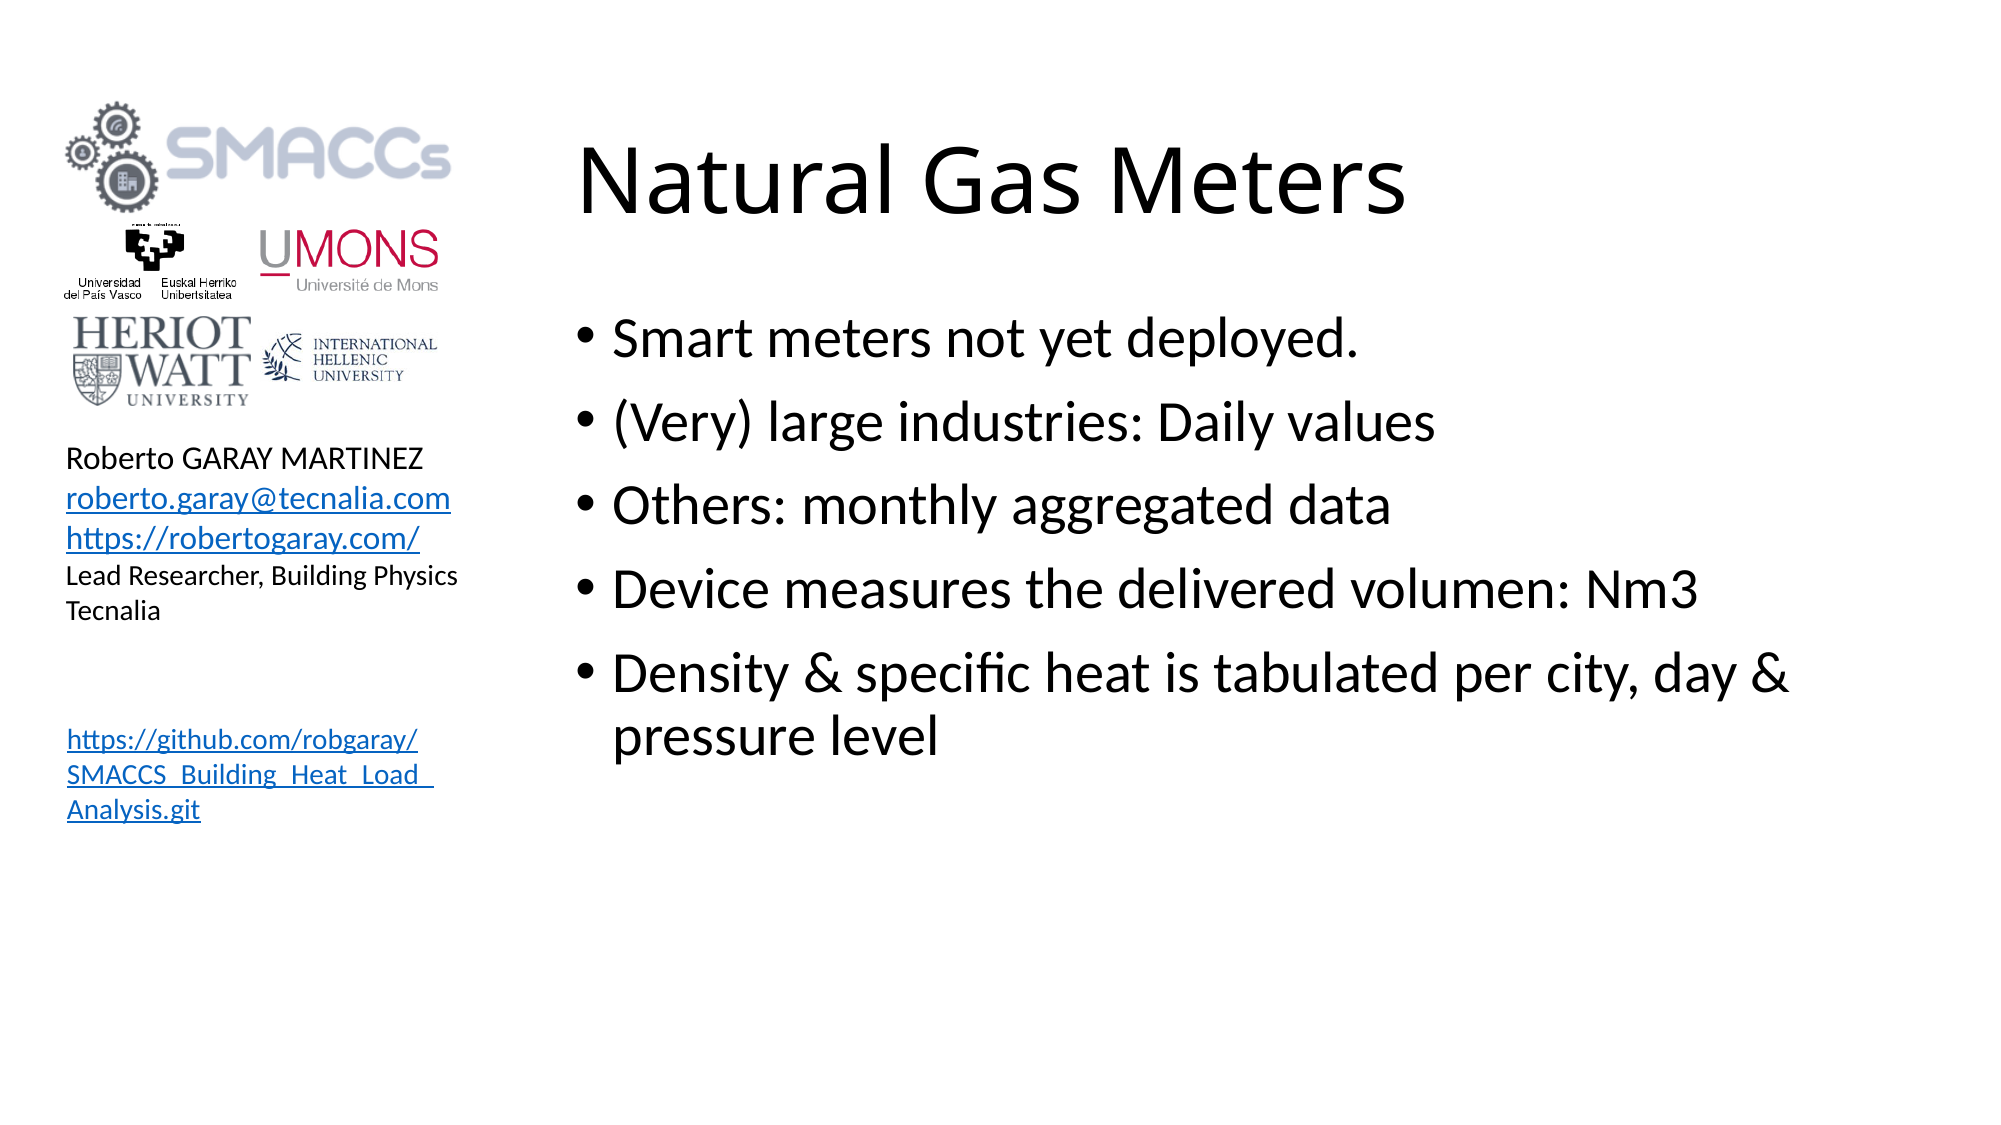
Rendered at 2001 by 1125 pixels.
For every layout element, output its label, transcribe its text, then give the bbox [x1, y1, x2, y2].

list Smart meters not yet deployed. (Very) large industries: Daily values Others: monthly aggregated data Device measures the delivered volumen: Nm3 Density & specific heat is tabulated per city, day & pressure level [560, 299, 1863, 1014]
picture [62, 218, 240, 307]
picture [260, 324, 438, 390]
title Natural Gas Meters [560, 91, 1863, 278]
picture [260, 229, 438, 291]
picture [73, 316, 251, 406]
